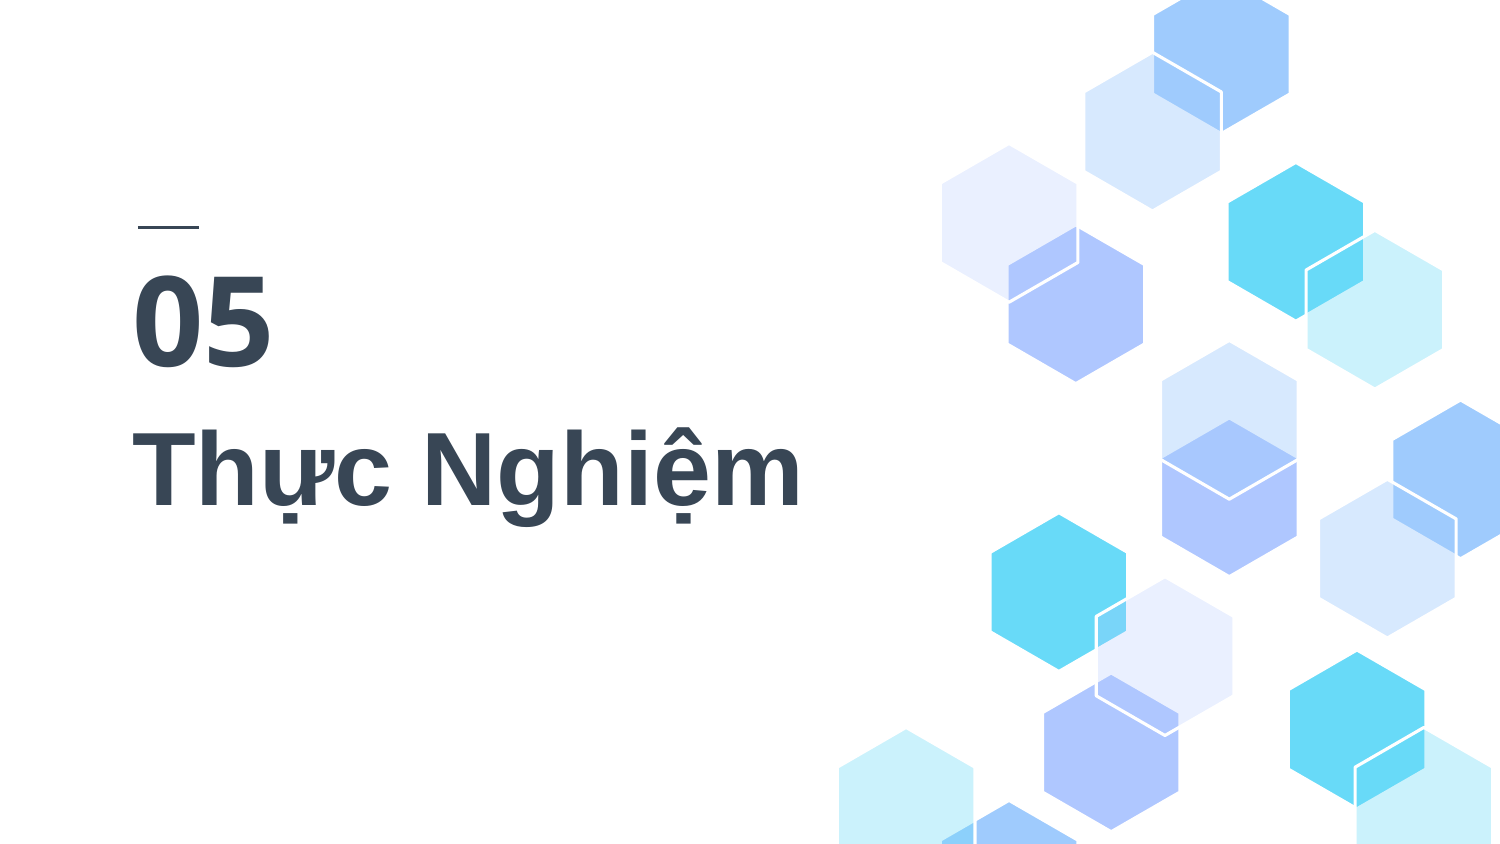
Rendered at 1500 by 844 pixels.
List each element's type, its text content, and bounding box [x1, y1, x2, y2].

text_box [837, 0, 1500, 844]
title 05 [116, 240, 325, 392]
title Thực Nghiệm [116, 391, 832, 542]
